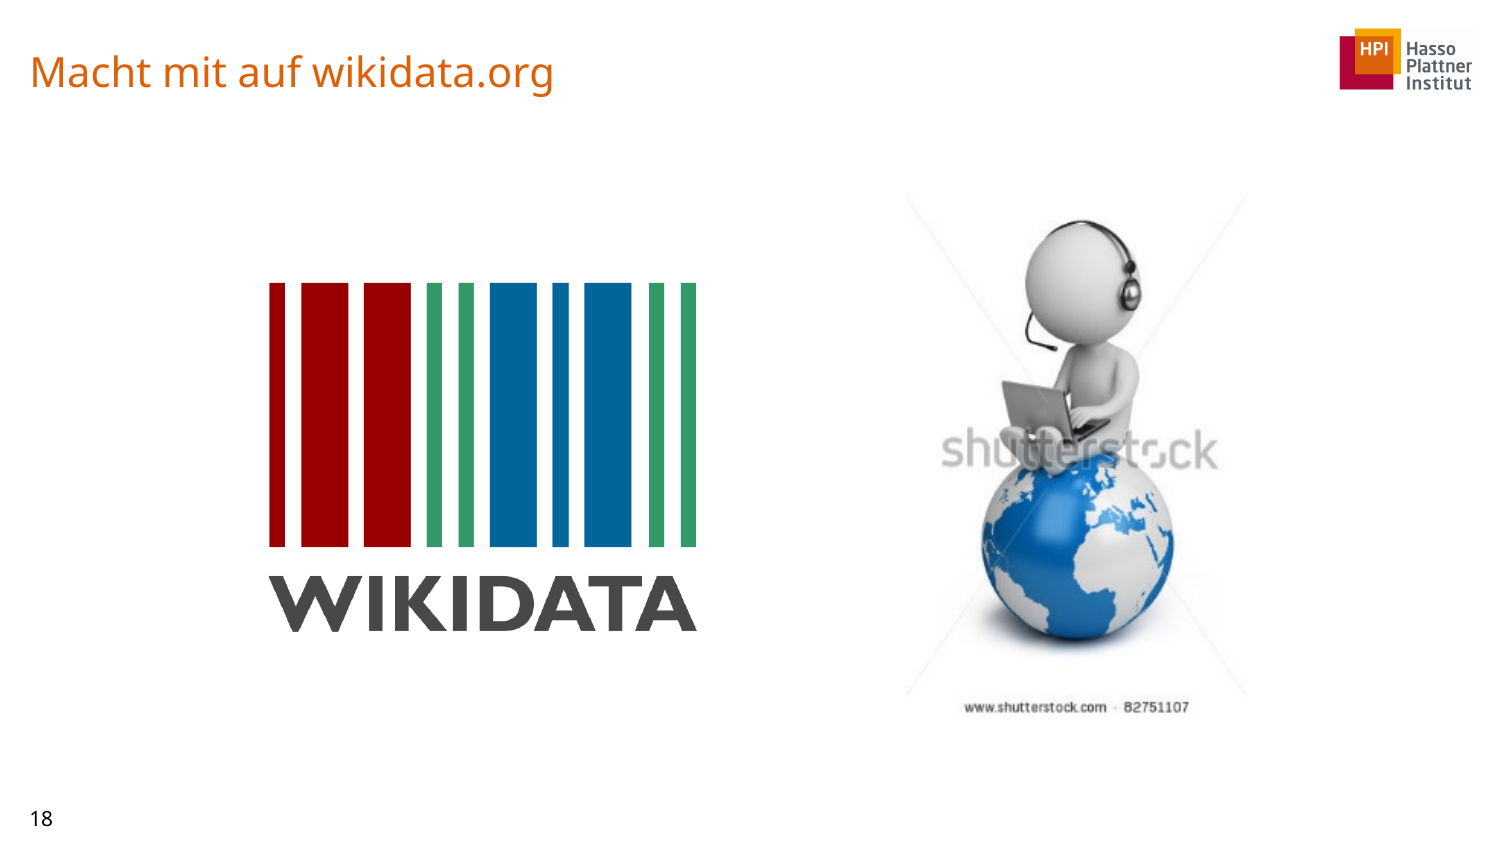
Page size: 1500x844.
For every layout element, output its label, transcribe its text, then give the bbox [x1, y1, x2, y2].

picture [904, 194, 1248, 720]
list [206, 260, 762, 653]
slide_number 18 [29, 805, 65, 836]
title Macht mit auf wikidata.org [29, 38, 1312, 216]
picture [1338, 26, 1475, 93]
